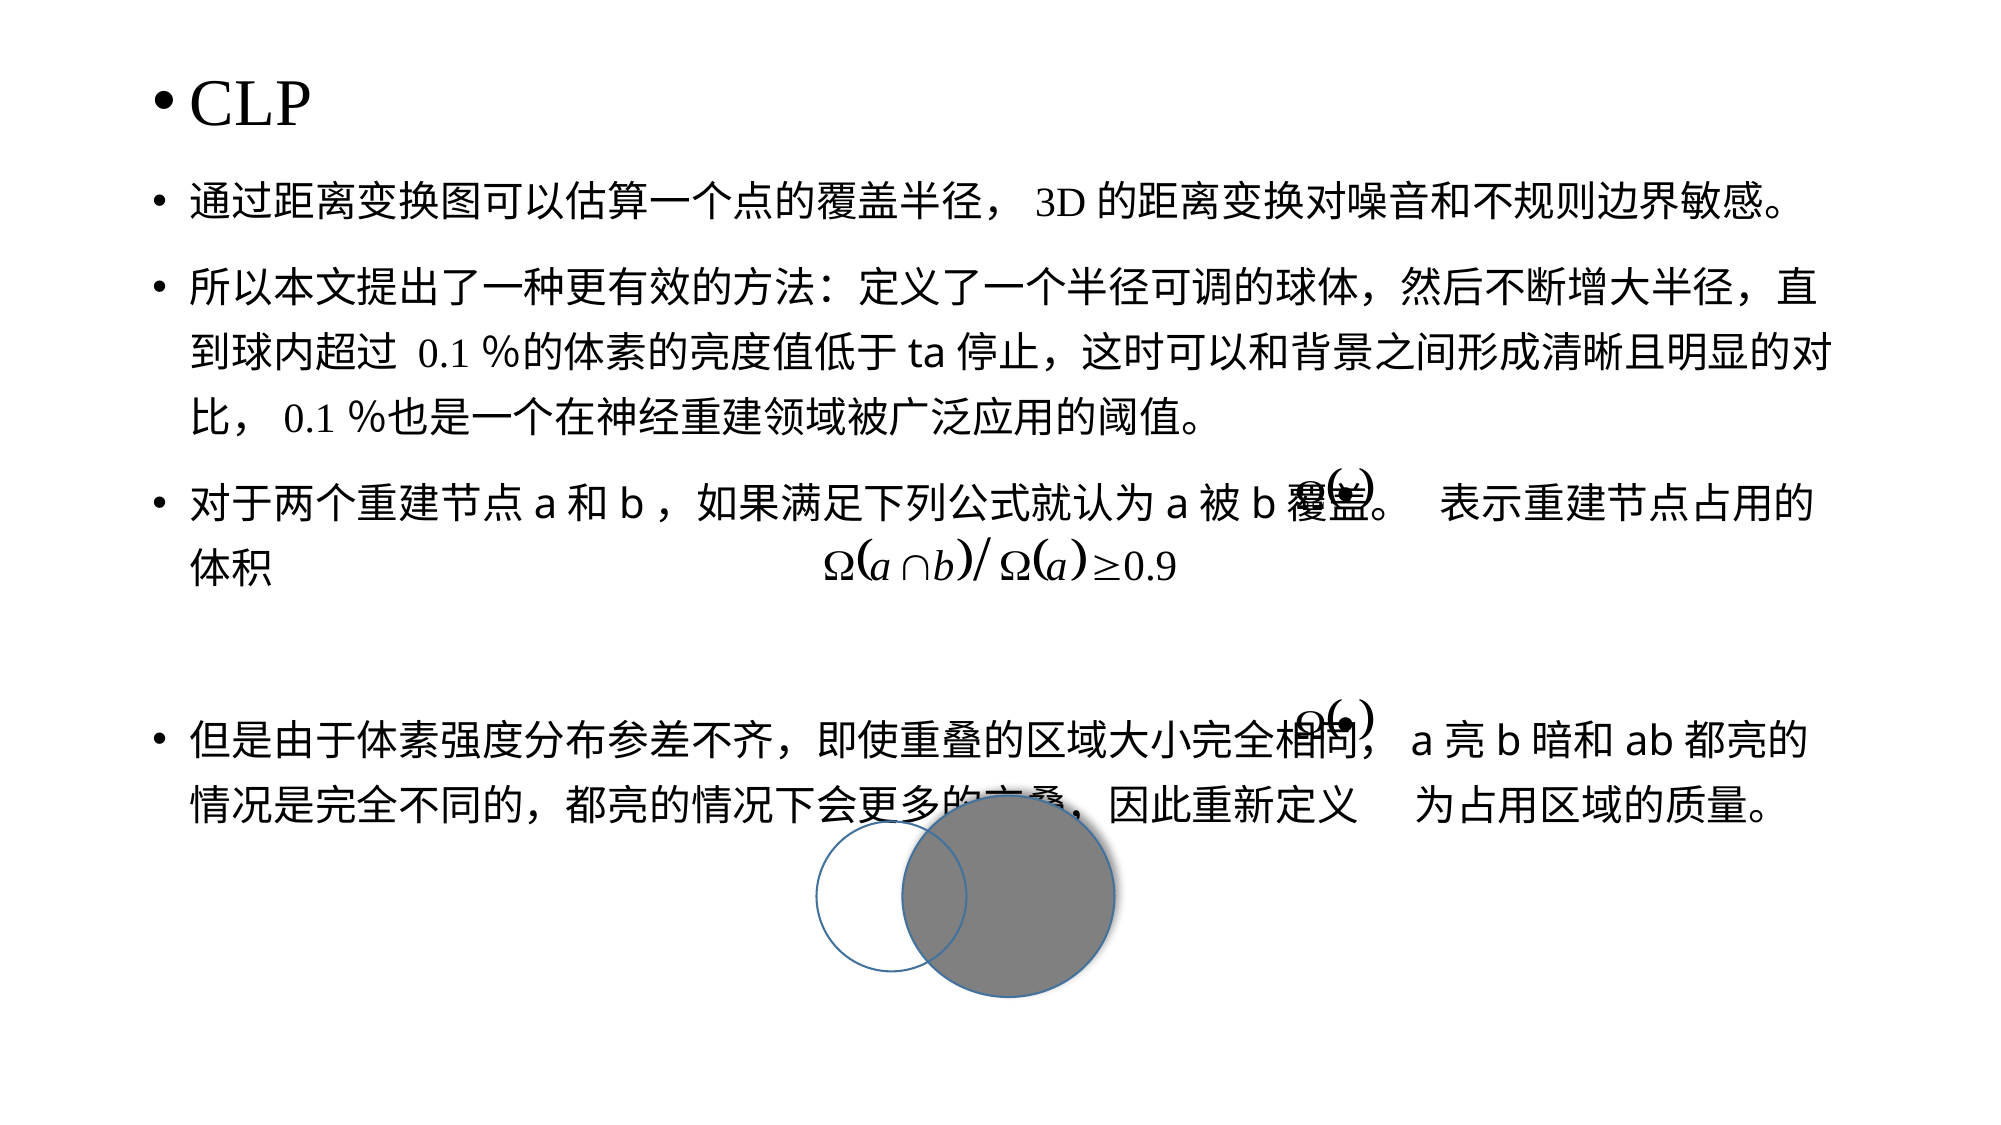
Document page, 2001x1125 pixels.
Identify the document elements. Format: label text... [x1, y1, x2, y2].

list CLP 通过距离变换图可以估算一个点的覆盖半径，3D的距离变换对噪音和不规则边界敏感。 所以本文提出了一种更有效的方法：定义了一个半径可调的球体，然后不断增大半径，直到球内超过 0.1％的体素的亮度值低于ta停止，这时可以和背景之间形成清晰且明显的对比，0.1％也是一个在神经重建领域被广泛应用的阈值。 对于两个重建节点a和b，如果满足下列公式就认为a被b覆盖。 表示重建节点占用的体积 但是由于体素强度分布参差不齐，即使重叠的区域大小完全相同，a亮b暗和ab都亮的情况是完全不同的，都亮的情况下会更多的交叠，因此重新定义 为占用区域的质量。 [137, 59, 1863, 1014]
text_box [1288, 697, 1376, 757]
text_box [1288, 467, 1376, 527]
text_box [816, 526, 1184, 599]
text_box [815, 820, 968, 973]
text_box [928, 794, 1116, 999]
